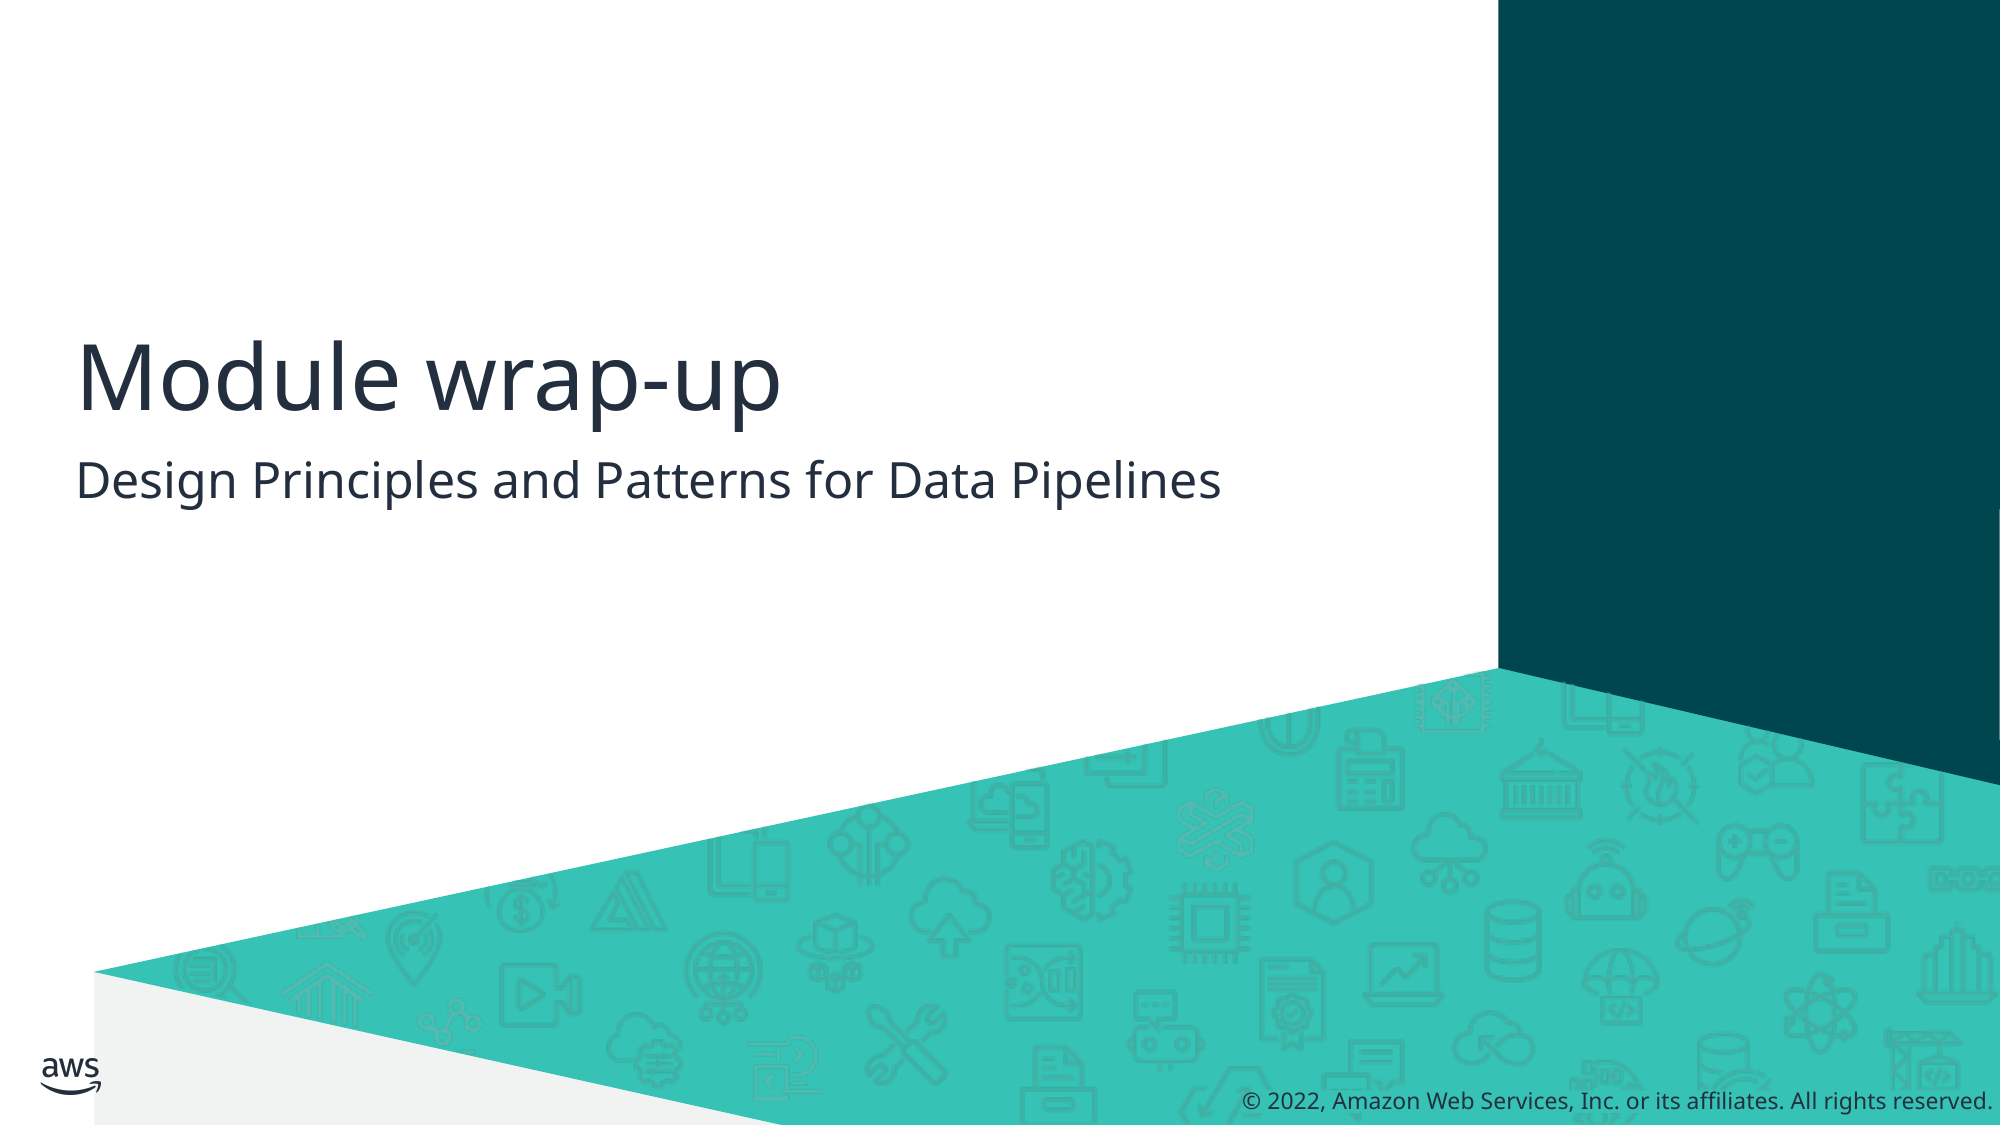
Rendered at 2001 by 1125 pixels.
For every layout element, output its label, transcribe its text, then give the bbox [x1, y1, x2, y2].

title Module wrap-up [60, 60, 1499, 437]
subtitle Design Principles and Patterns for Data Pipelines [60, 440, 1499, 786]
picture [40, 1058, 101, 1095]
